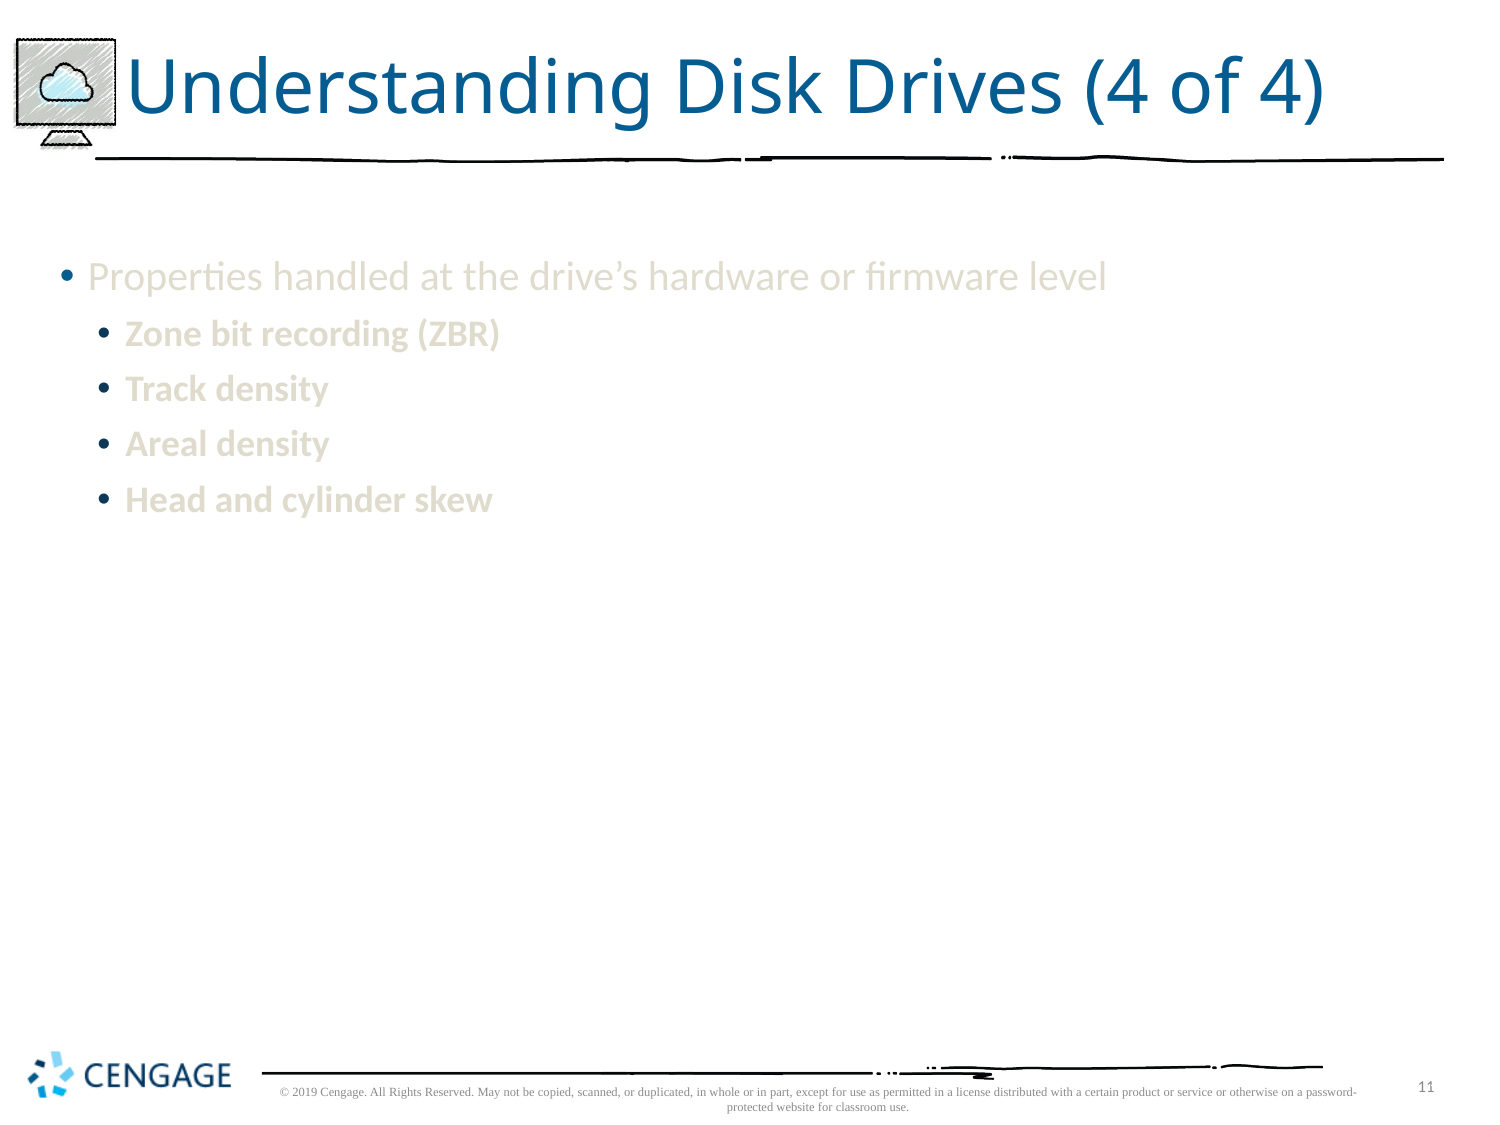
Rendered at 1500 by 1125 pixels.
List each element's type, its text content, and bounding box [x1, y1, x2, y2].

footer © 2019 Cengage. All Rights Reserved. May not be copied, scanned, or duplicated, in whole or in part, except for use as permitted in a license distributed with a certain product or service or otherwise on a password-protected website for classroom use. [261, 1079, 1375, 1120]
title Understanding Disk Drives (4 of 4) [125, 52, 1442, 130]
slide_number 11 [1412, 1037, 1500, 1100]
picture [12, 36, 117, 151]
list Properties handled at the drive’s hardware or firmware level Zone bit recording (ZBR) Track density Areal density Head and cylinder skew [59, 252, 1441, 636]
picture [95, 155, 1444, 163]
picture [7, 1037, 244, 1111]
picture [261, 1064, 1323, 1079]
